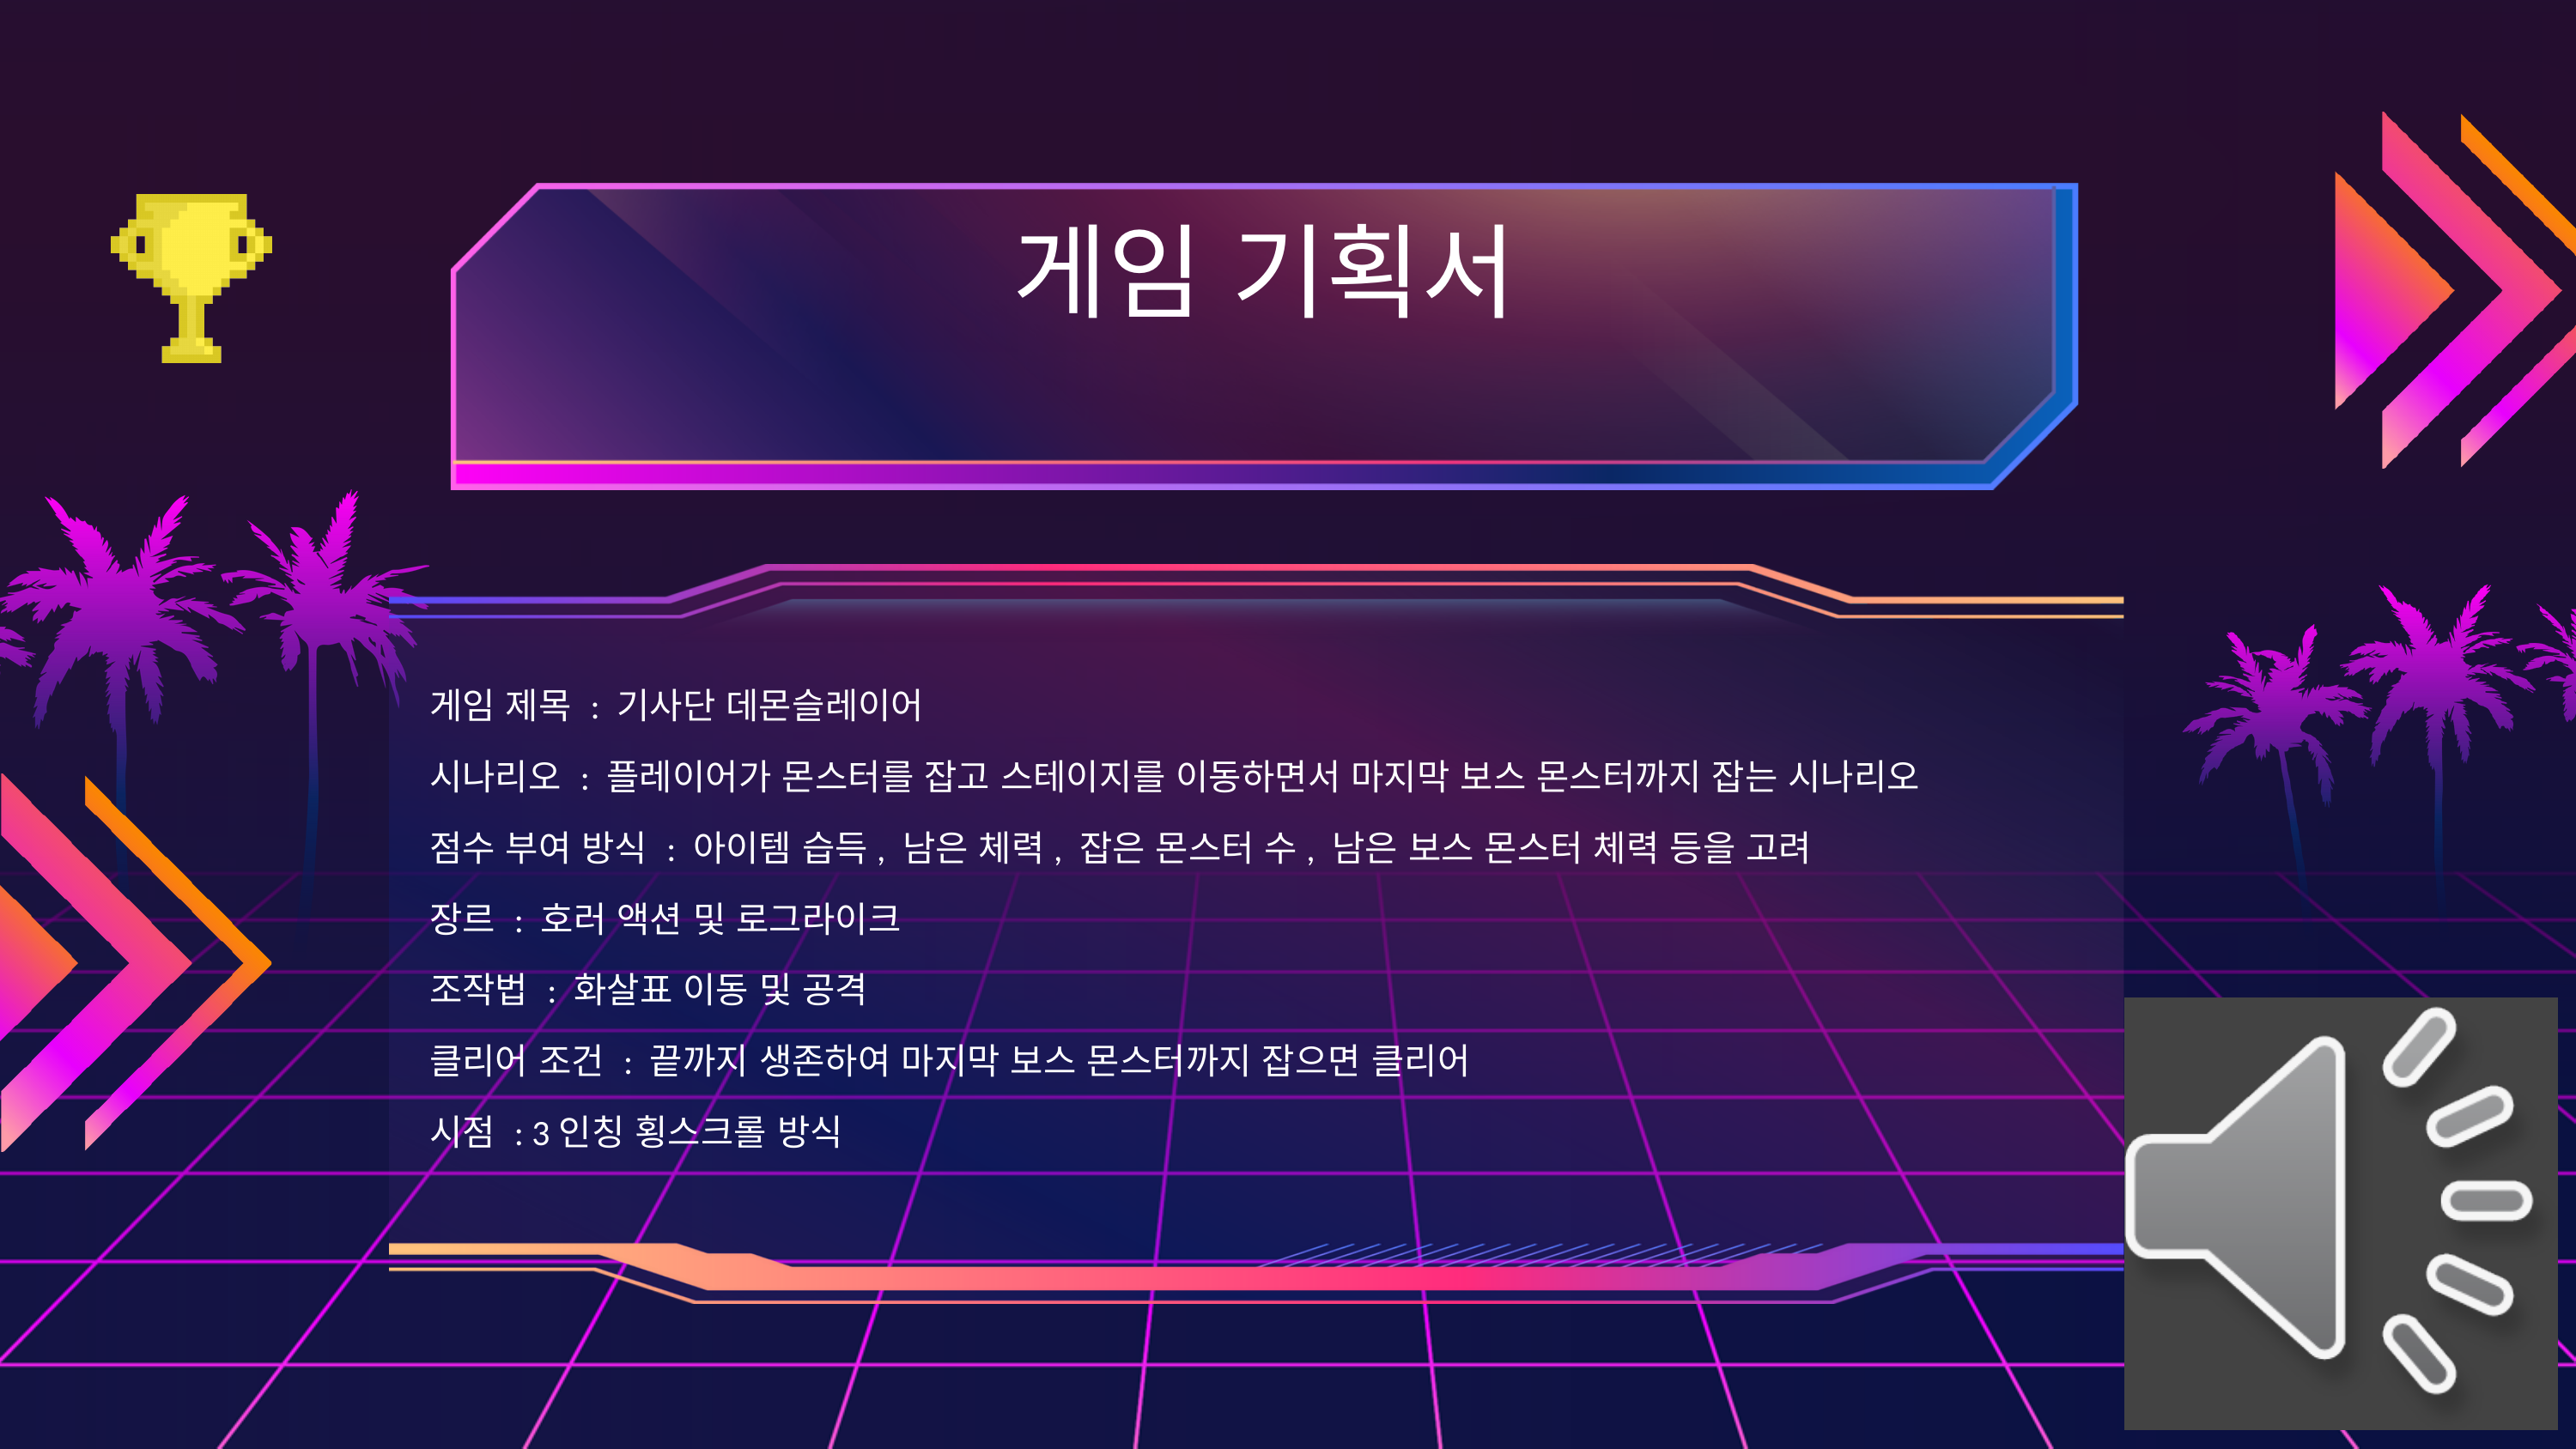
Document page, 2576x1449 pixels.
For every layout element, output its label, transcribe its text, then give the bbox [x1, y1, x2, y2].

text_box [0, 0, 2576, 1449]
text_box 게임 기획서 [715, 231, 1814, 331]
text_box [0, 489, 430, 960]
text_box [450, 183, 2079, 491]
text_box [2182, 579, 2576, 948]
text_box [389, 564, 2124, 1304]
picture [111, 177, 272, 363]
picture [2123, 996, 2560, 1432]
text_box [2335, 112, 2576, 469]
text_box [0, 773, 272, 1153]
text_box 게임 제목 : 기사단 데몬슬레이어 시나리오 : 플레이어가 몬스터를 잡고 스테이지를 이동하면서 마지막 보스 몬스터까지 잡는 시나리오 점수 부여 방식 : 아이템 습득, 남은 체력, 잡은 몬스터 수, 남은 보스 몬스터 체력 등을 고려 장르 : 호러 액션 및 로그라이크 조작법 : 화살표 이동 및 공격 클리어 조건 : 끝까지 생존하여 마지막 보스 몬스터까지 잡으면 클리어 시점 : 3인칭 횡스크롤 방식 [429, 654, 2079, 1295]
